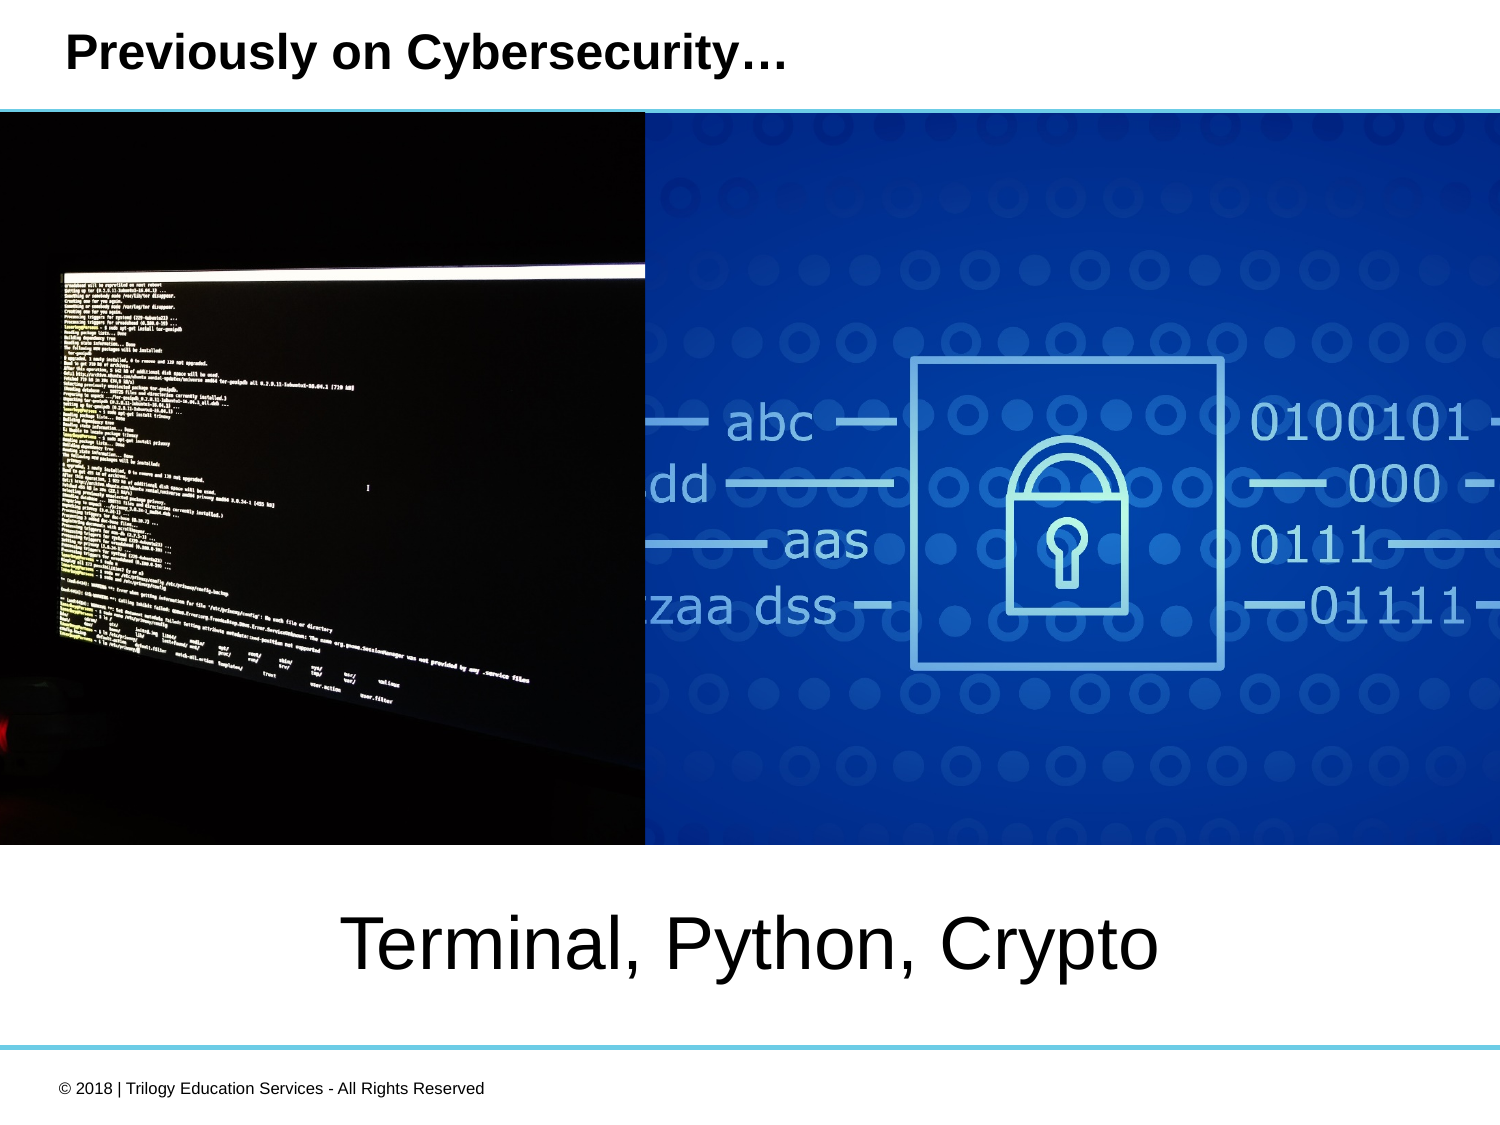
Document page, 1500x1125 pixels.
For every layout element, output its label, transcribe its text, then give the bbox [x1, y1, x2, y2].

picture [0, 112, 1500, 845]
title Previously on Cybersecurity… [50, 0, 1500, 108]
text_box Terminal, Python, Crypto [37, 887, 1463, 993]
